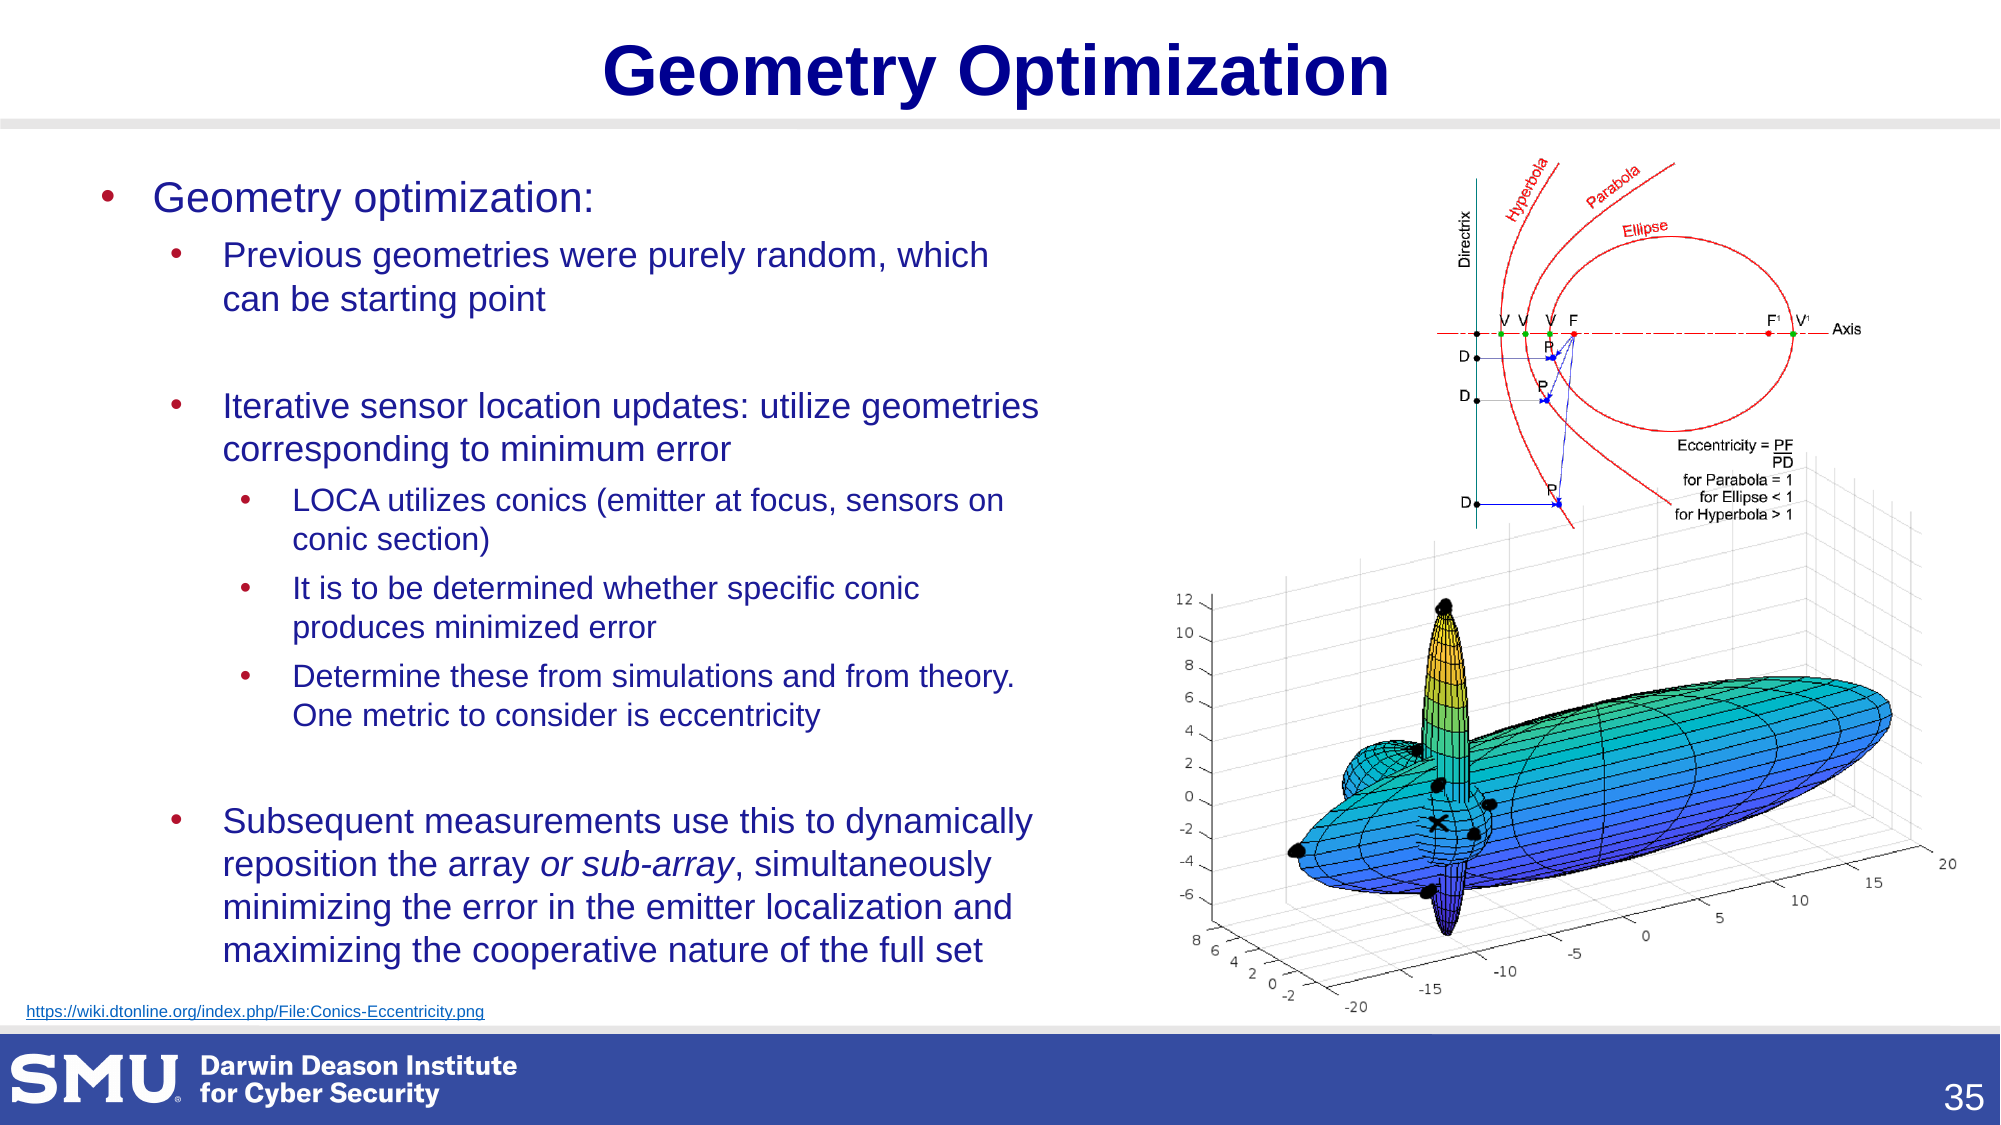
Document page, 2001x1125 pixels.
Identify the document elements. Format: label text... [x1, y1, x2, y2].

picture [1132, 157, 1983, 1045]
picture [4, 1051, 519, 1108]
text_box https://wiki.dtonline.org/index.php/File:Conics-Eccentricity.png [11, 993, 524, 1029]
text_box Geometry Optimization [11, 16, 1983, 117]
subtitle Geometry optimization: Previous geometries were purely random, which can be starting point Iterative sensor location updates: utilize geometries corresponding to minimum error LOCA utilizes conics (emitter at focus, sensors on conic section) It is to be determined whether specific conic produces minimized error Determine these from simulations and from theory. One metric to consider is eccentricity Subsequent measurements use this to dynamically reposition the array or sub-array, simultaneously minimizing the error in the emitter localization and maximizing the cooperative nature of the full set [85, 162, 1056, 997]
slide_number 35 [1550, 1065, 2000, 1125]
